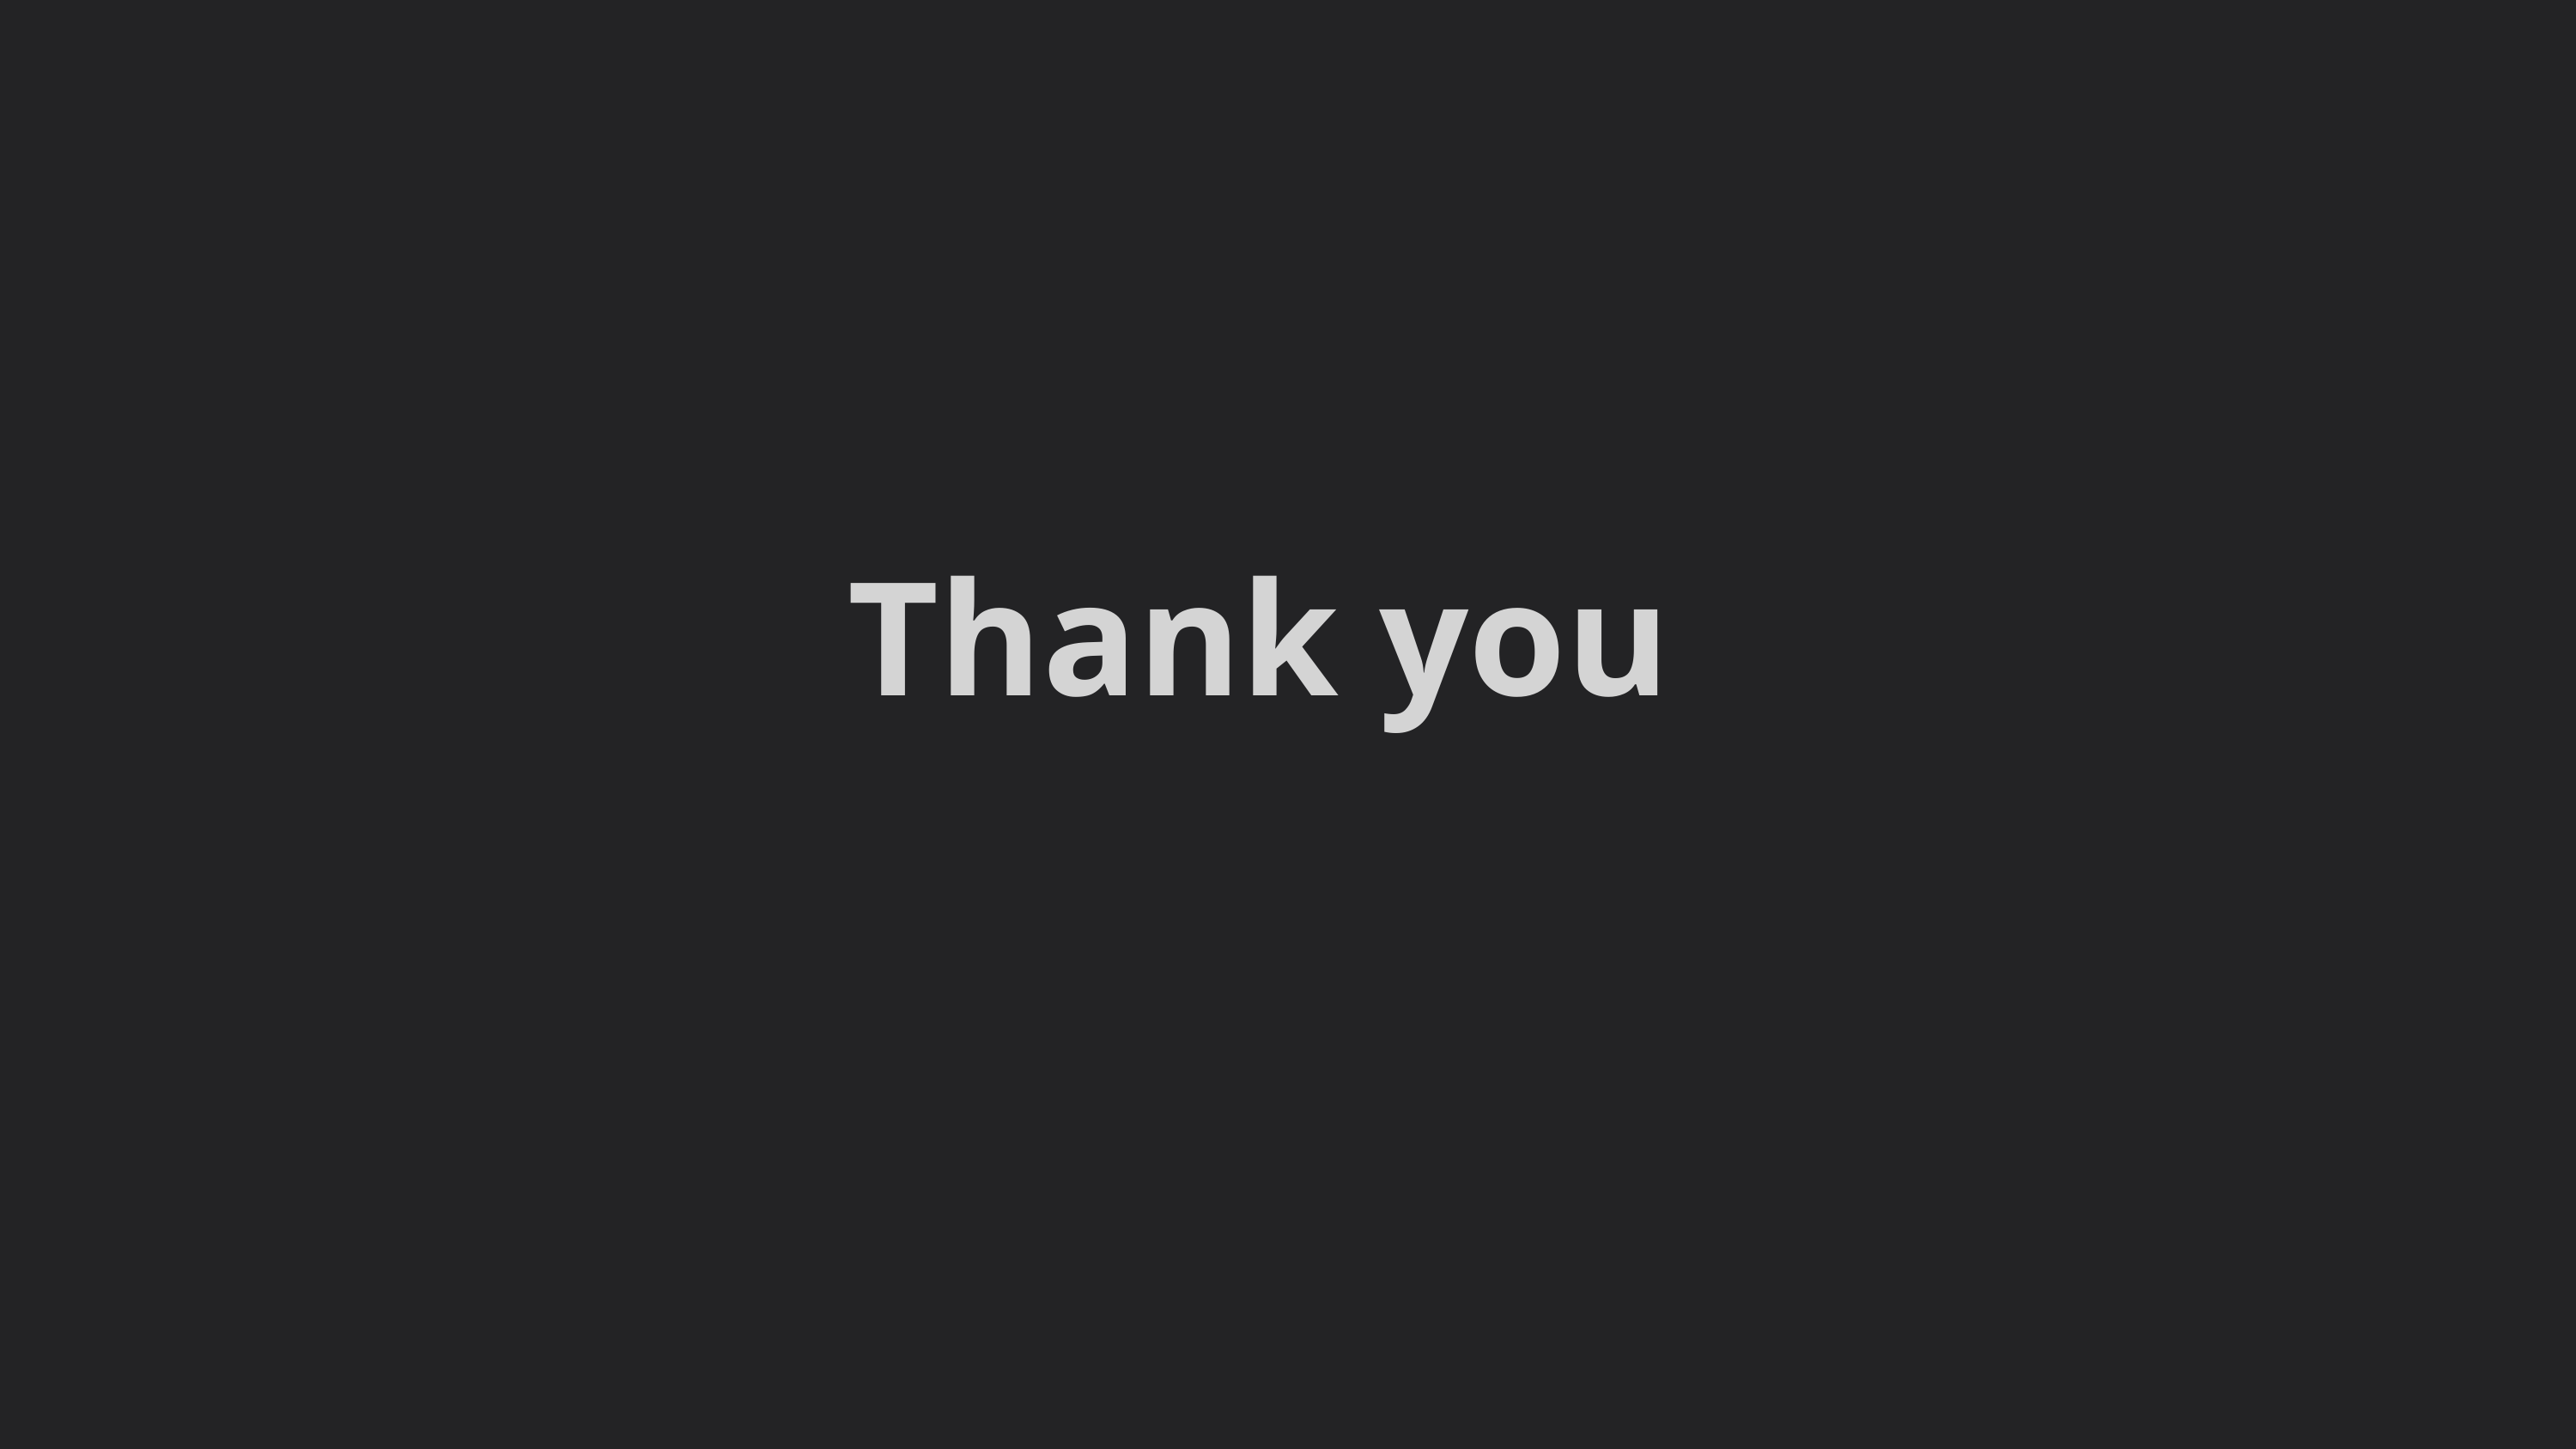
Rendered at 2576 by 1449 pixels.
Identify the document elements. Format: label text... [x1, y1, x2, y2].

text_box Thank you [353, 298, 2166, 1258]
